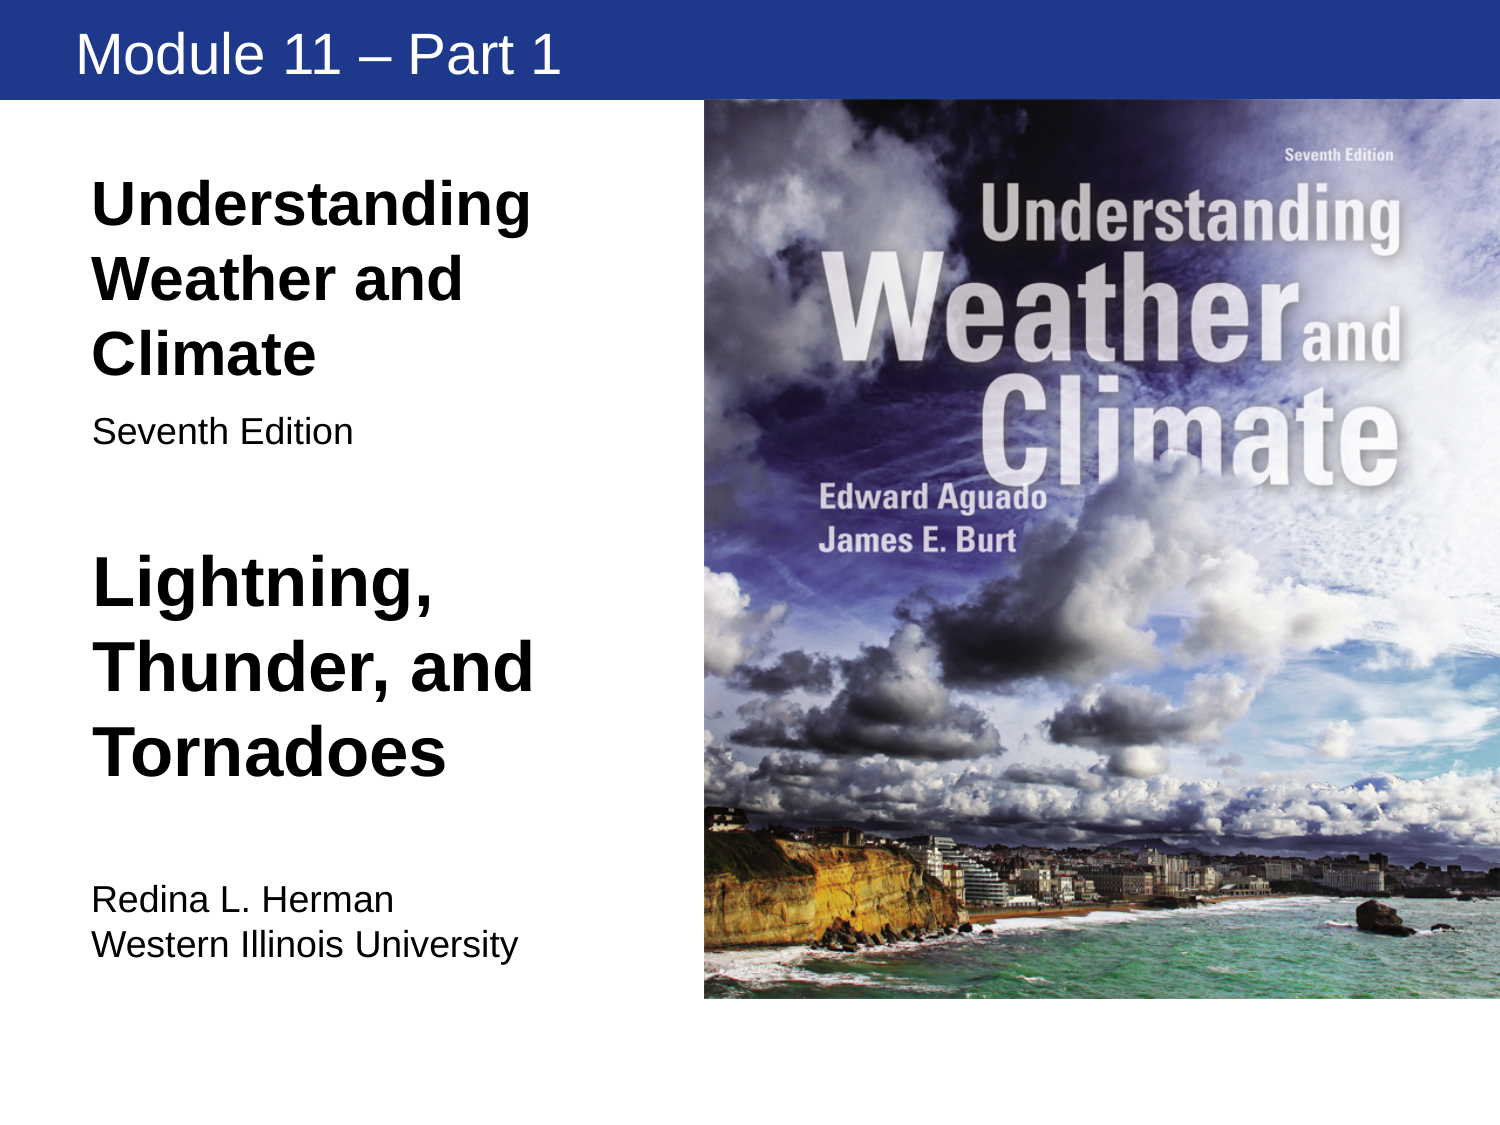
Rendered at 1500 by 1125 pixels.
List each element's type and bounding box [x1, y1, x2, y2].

picture [704, 99, 1500, 999]
